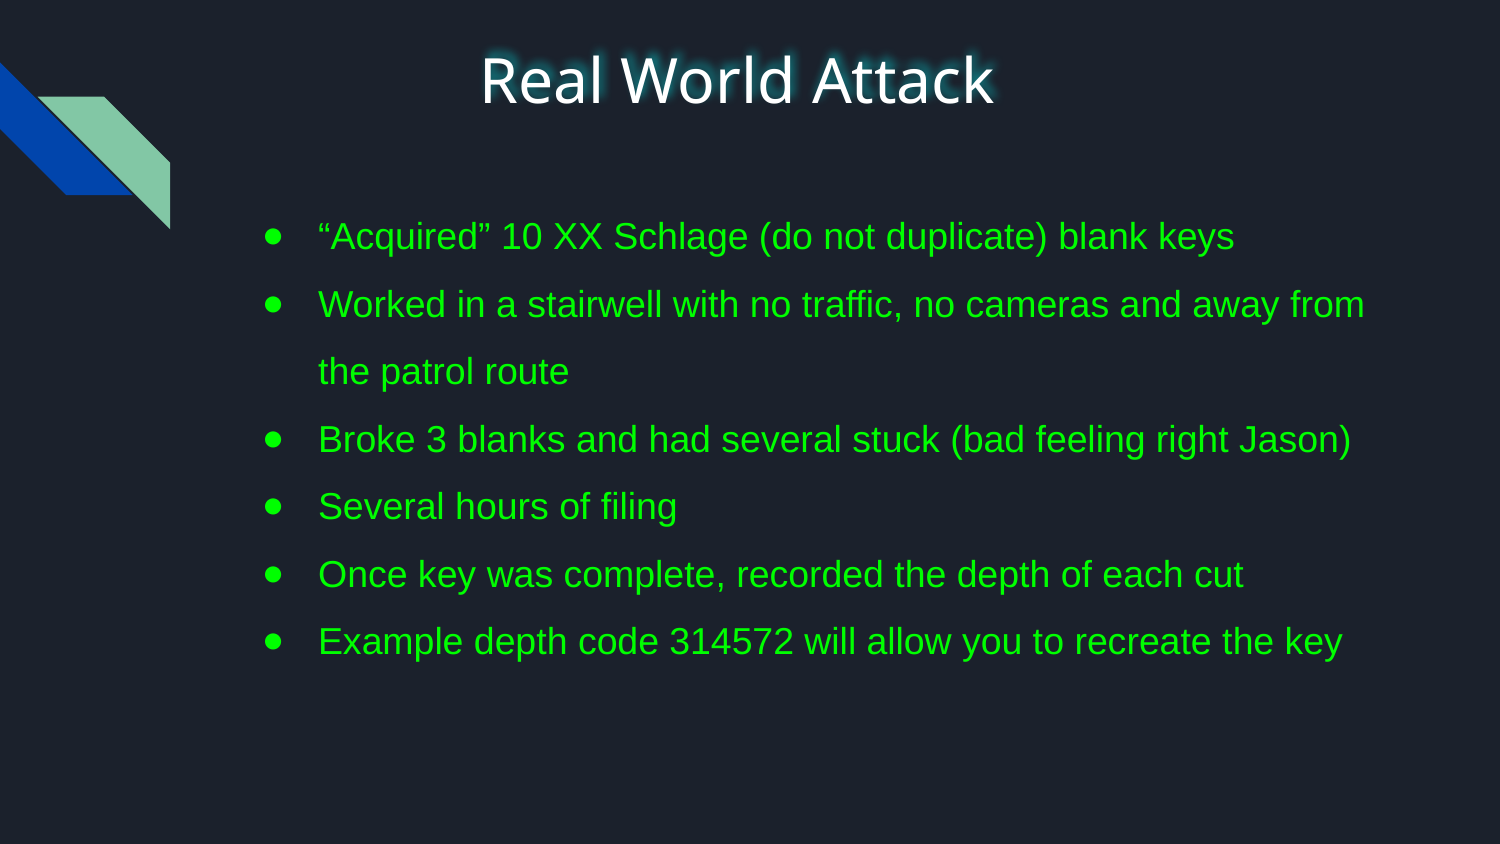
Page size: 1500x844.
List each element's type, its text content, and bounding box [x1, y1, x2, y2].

text_box “Acquired” 10 XX Schlage (do not duplicate) blank keys Worked in a stairwell with no traffic, no cameras and away from the patrol route Broke 3 blanks and had several stuck (bad feeling right Jason) Several hours of filing Once key was complete, recorded the depth of each cut Example depth code 314572 will allow you to recreate the key [228, 174, 1434, 791]
title Real World Attack [464, 26, 1142, 139]
